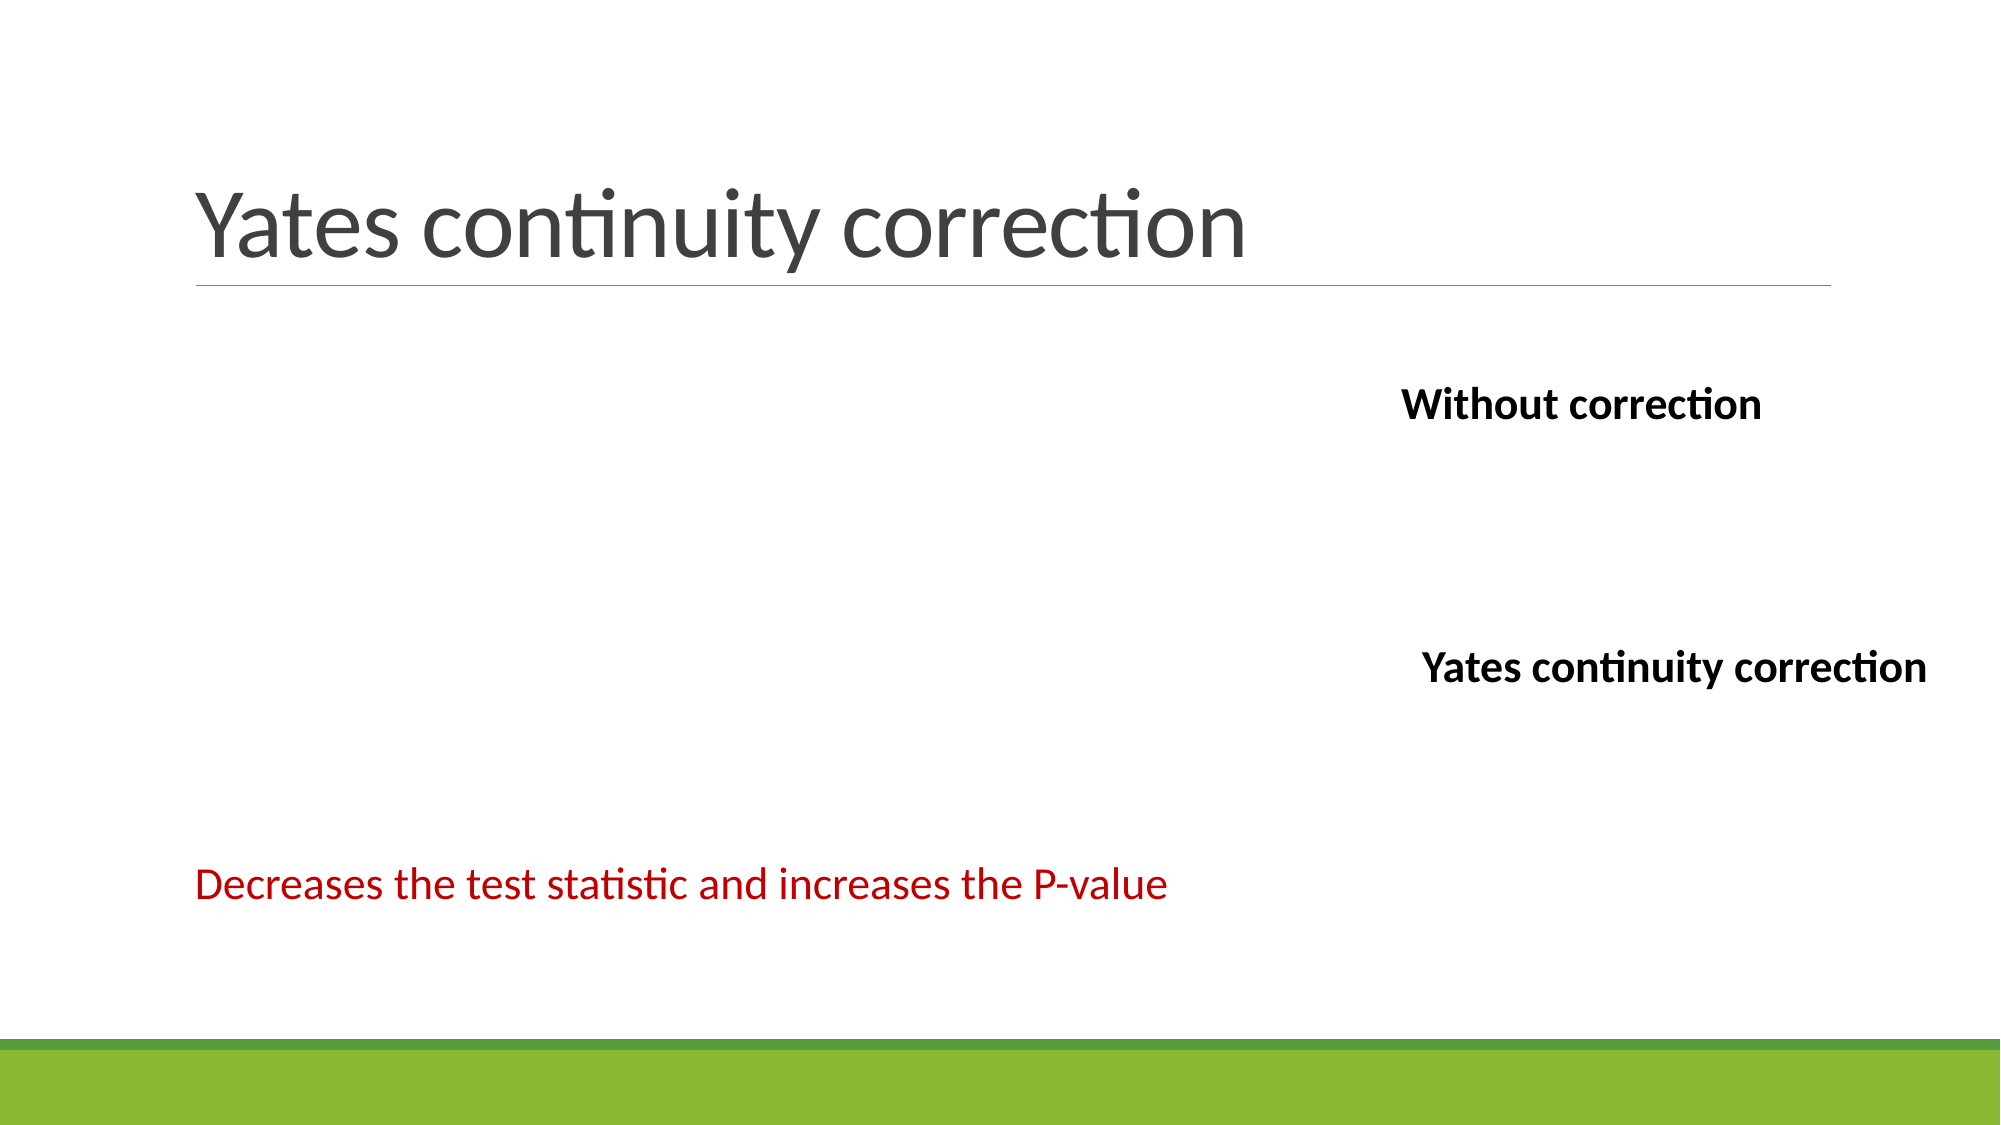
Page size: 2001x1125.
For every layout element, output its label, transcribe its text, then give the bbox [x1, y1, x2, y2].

title Yates continuity correction [180, 47, 1830, 285]
text_box Yates continuity correction [1407, 629, 1943, 699]
text_box Decreases the test statistic and increases the P-value [179, 846, 1277, 962]
text_box Without correction [1386, 366, 1778, 436]
